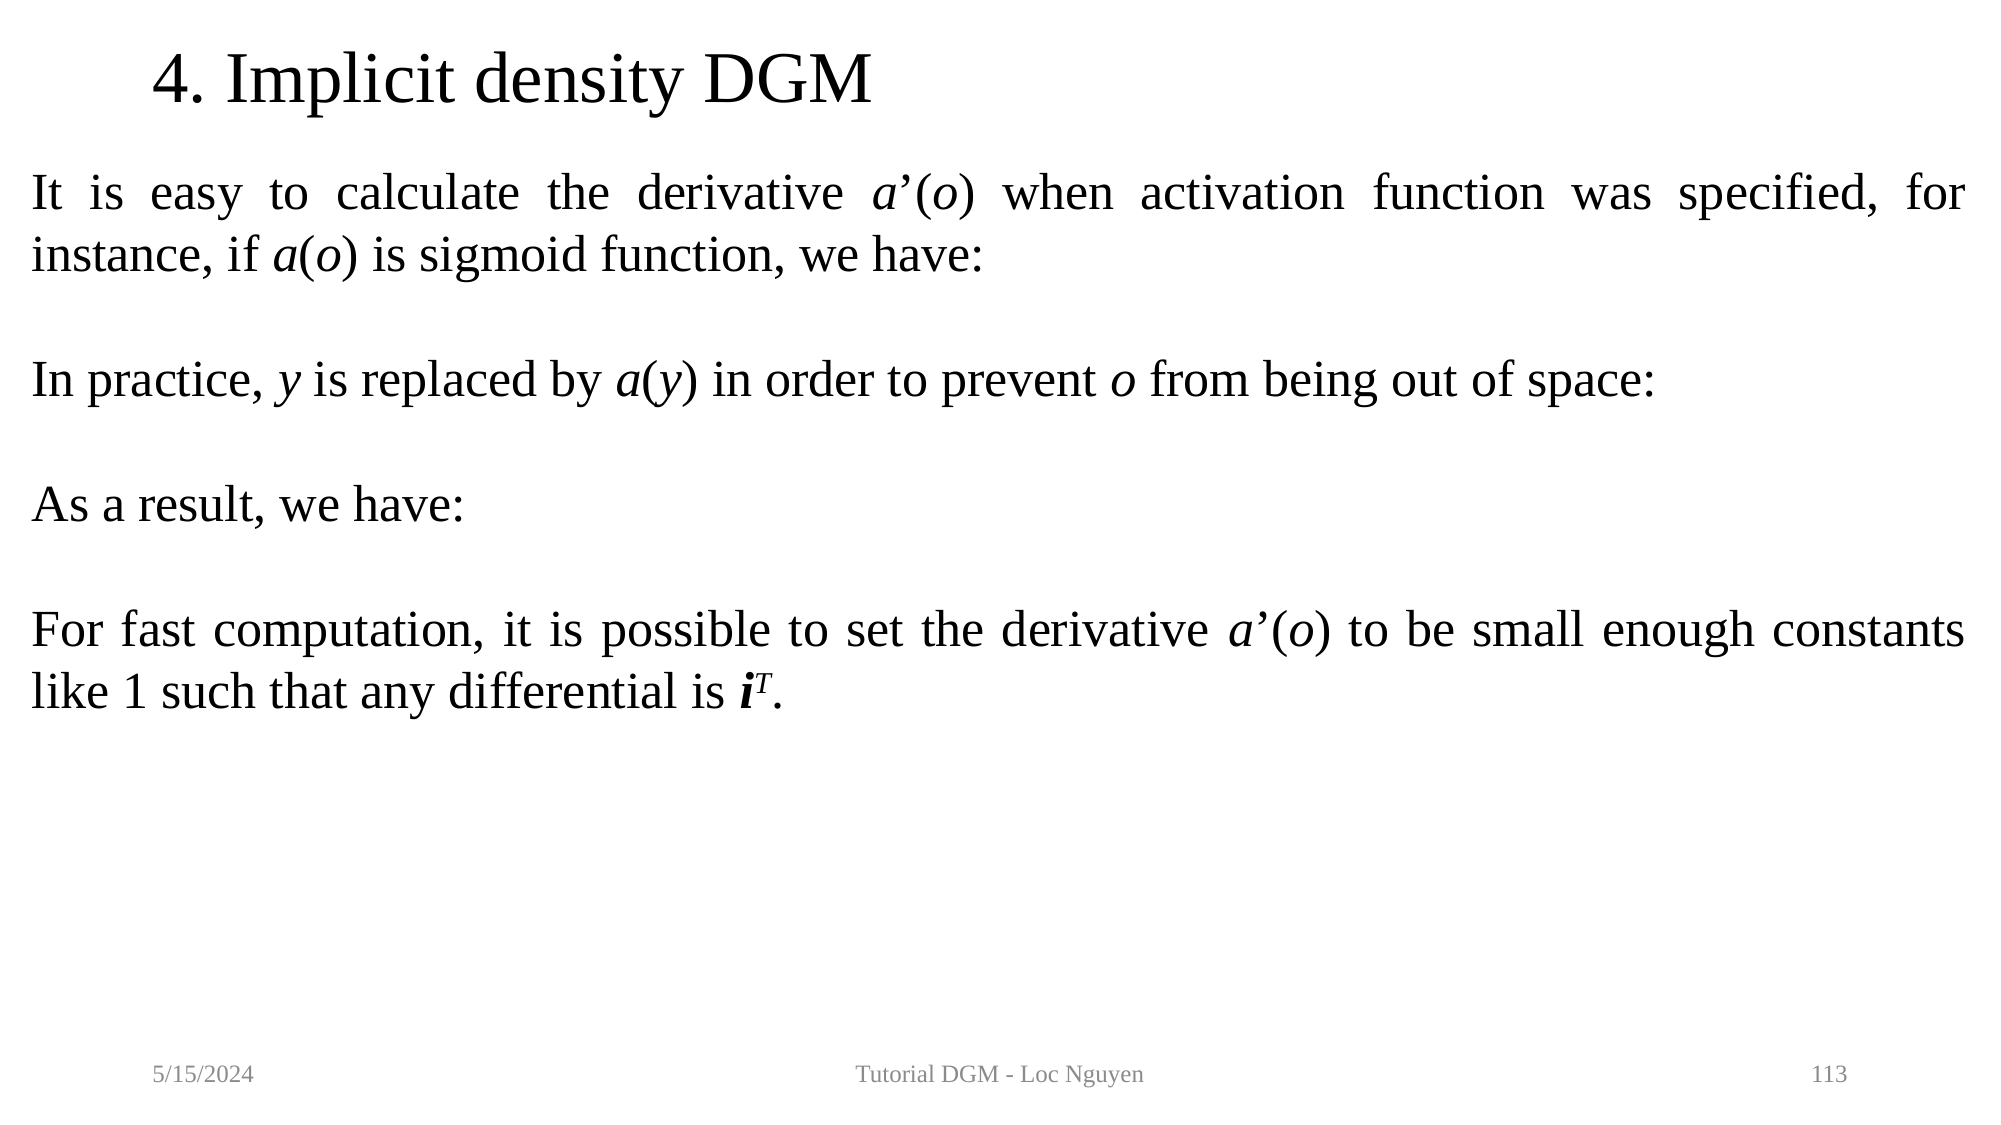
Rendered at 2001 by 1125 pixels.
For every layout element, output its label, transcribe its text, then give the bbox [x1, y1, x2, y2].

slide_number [137, 1042, 588, 1103]
footer Tutorial DGM - Loc Nguyen [662, 1042, 1338, 1103]
slide_number 113 [1412, 1042, 1863, 1103]
title 4. Implicit density DGM [137, 19, 1863, 128]
